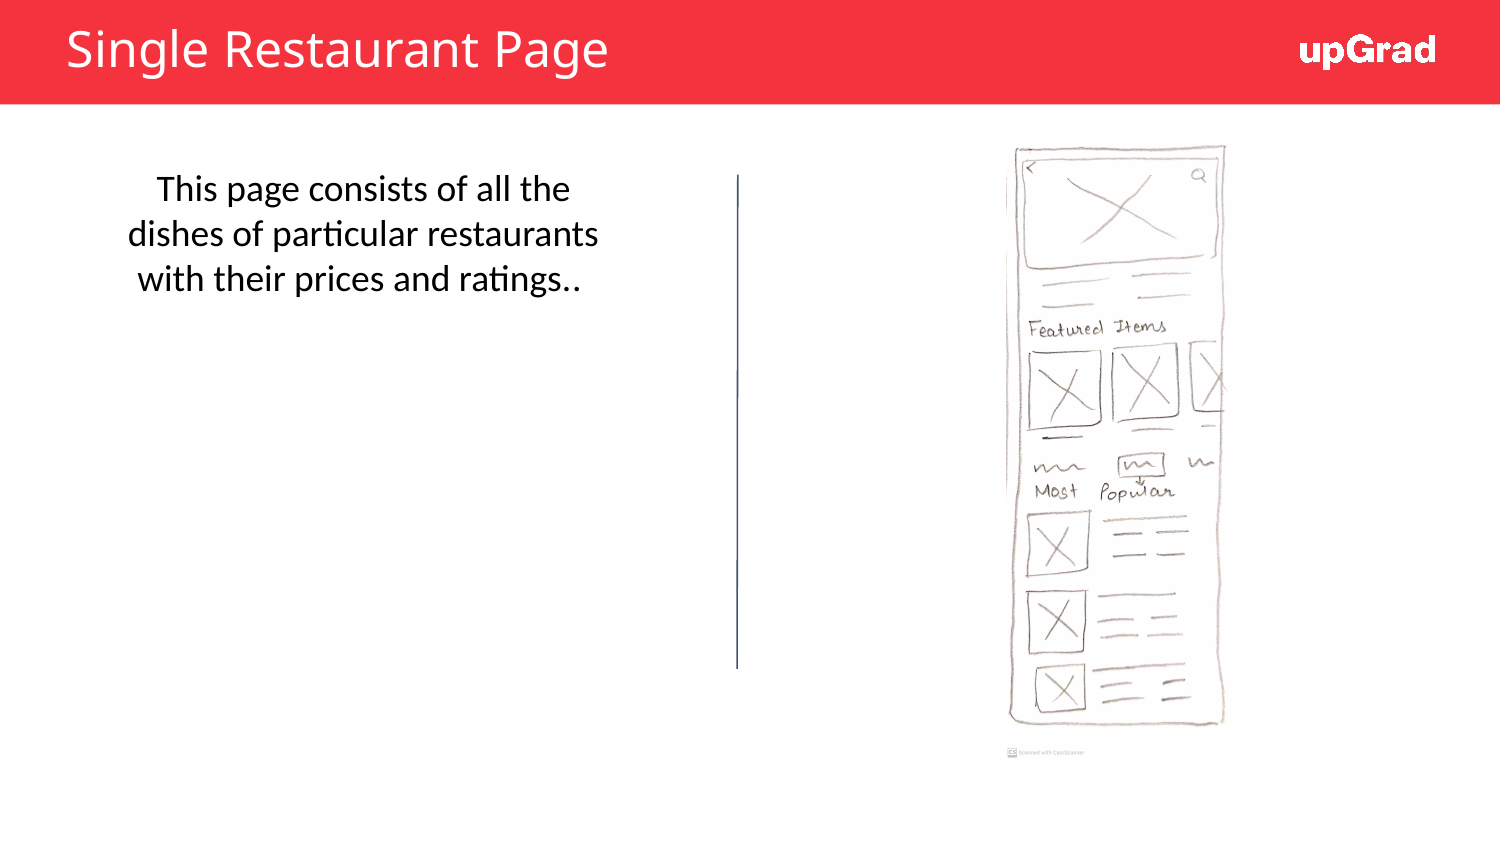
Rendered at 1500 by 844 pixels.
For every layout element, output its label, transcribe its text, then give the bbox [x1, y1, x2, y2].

text_box This page consists of all the dishes of particular restaurants with their prices and ratings.. [103, 148, 625, 764]
title Single Restaurant Page [51, 20, 768, 83]
picture [1006, 143, 1240, 759]
picture [1300, 34, 1435, 70]
